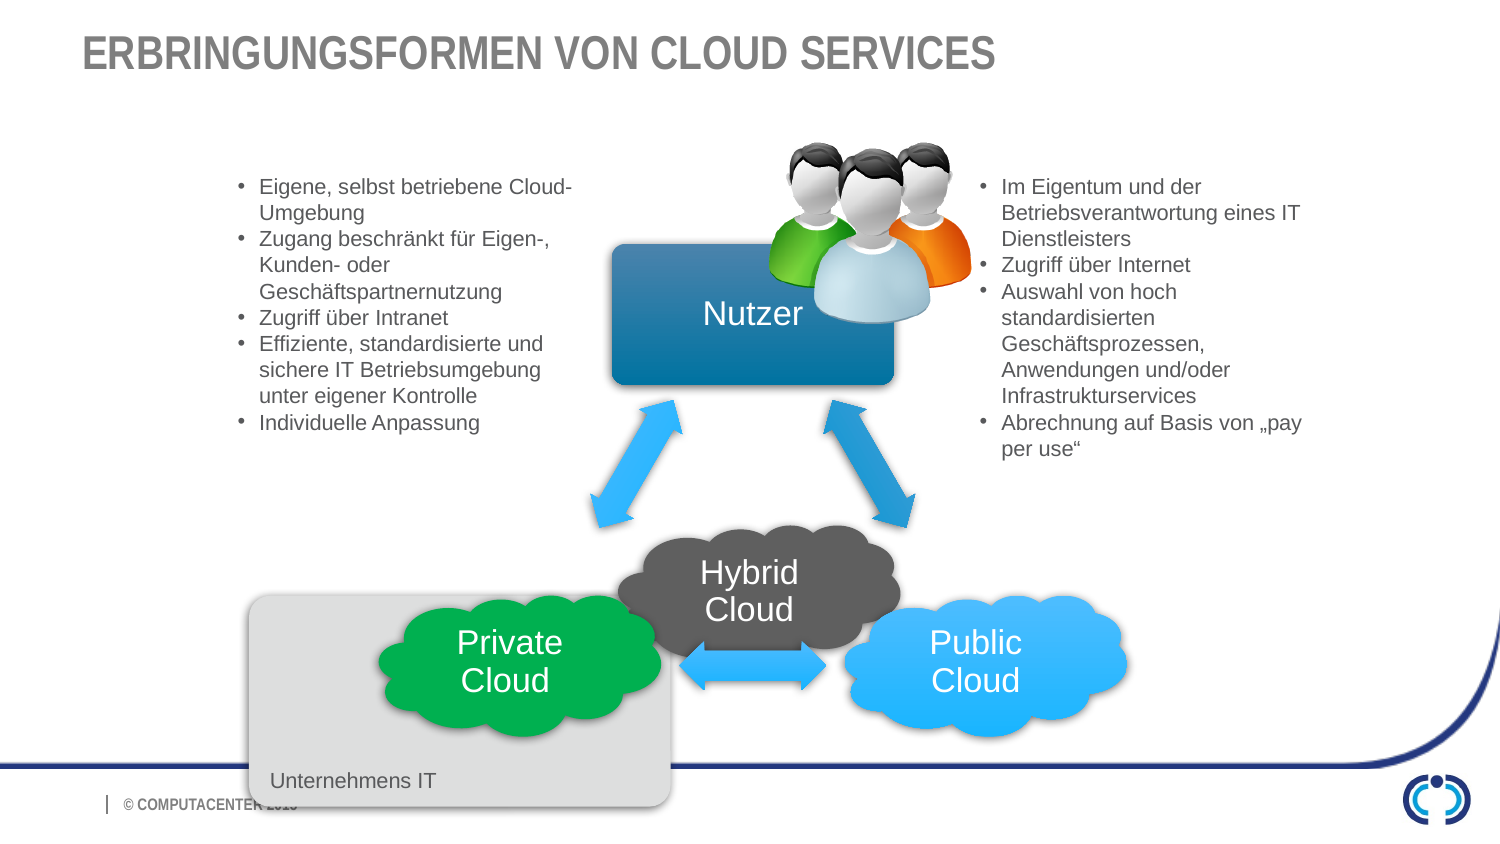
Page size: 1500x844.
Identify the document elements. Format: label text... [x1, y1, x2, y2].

text_box Unternehmens IT [248, 595, 671, 807]
picture [758, 112, 988, 341]
text_box Im Eigentum und der Betriebsverantwortung eines IT Dienstleisters Zugriff über Internet Auswahl von hoch standardisierten Geschäftsprozessen, Anwendungen und/oder Infrastrukturservices Abrechnung auf Basis von „pay per use“ [964, 165, 1331, 495]
picture [1401, 773, 1472, 827]
text_box Nutzer [611, 243, 895, 385]
title Erbringungsformen von Cloud Services [70, 23, 1205, 143]
text_box Public Cloud [844, 595, 1128, 737]
text_box [590, 400, 683, 528]
text_box [679, 640, 827, 691]
text_box [351, 191, 1155, 737]
text_box Eigene, selbst betriebene Cloud-Umgebung Zugang beschränkt für Eigen-, Kunden- oder Geschäftspartnernutzung Zugriff über Intranet Effiziente, standardisierte und sichere IT Betriebsumgebung unter eigener Kontrolle Individuelle Anpassung [222, 165, 588, 469]
text_box Private Cloud [378, 595, 662, 737]
text_box [823, 400, 916, 528]
